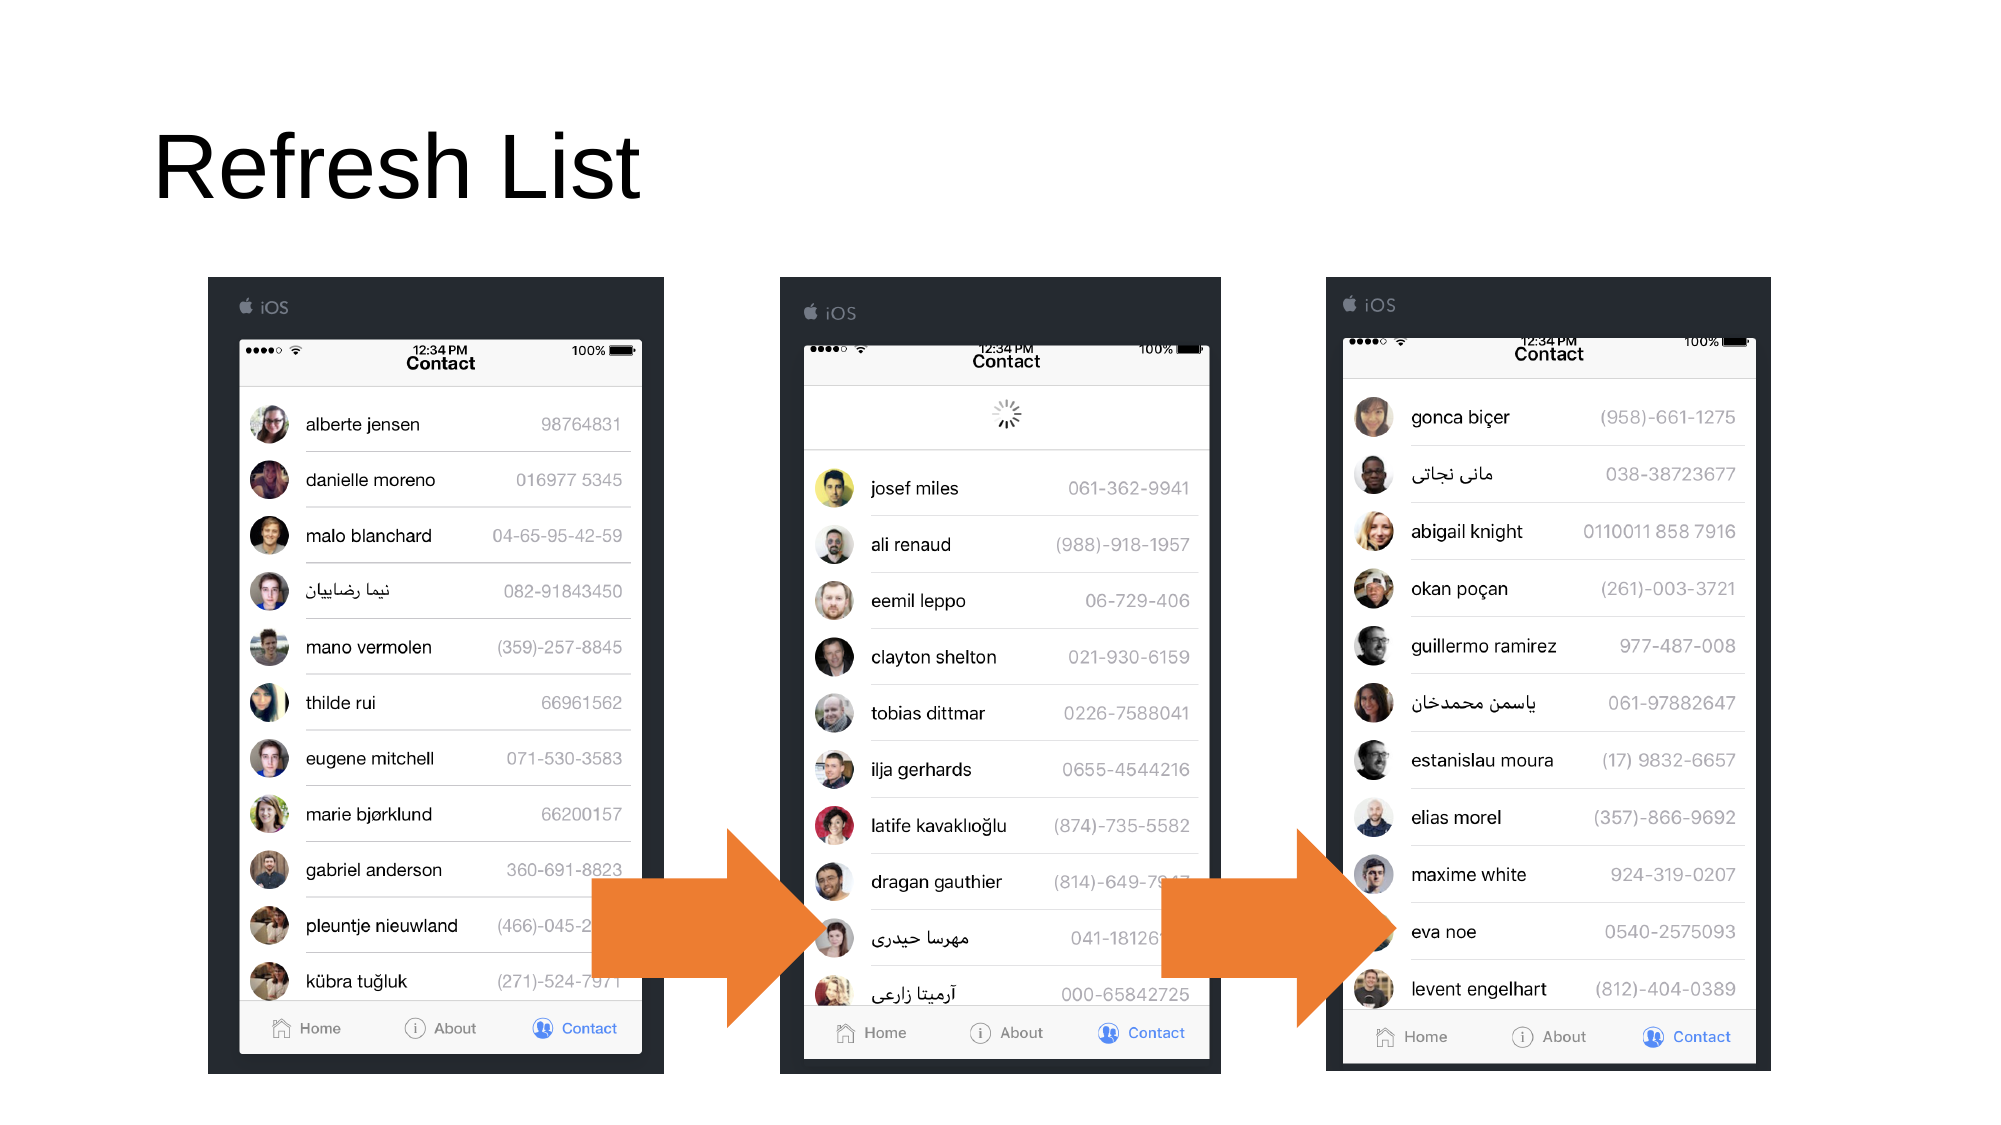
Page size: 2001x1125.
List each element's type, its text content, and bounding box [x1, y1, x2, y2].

text_box [664, 828, 780, 1029]
picture [208, 277, 664, 1074]
picture [1326, 277, 1771, 1071]
title Refresh List [137, 59, 1863, 278]
picture [780, 277, 1221, 1074]
text_box [1221, 828, 1326, 1029]
